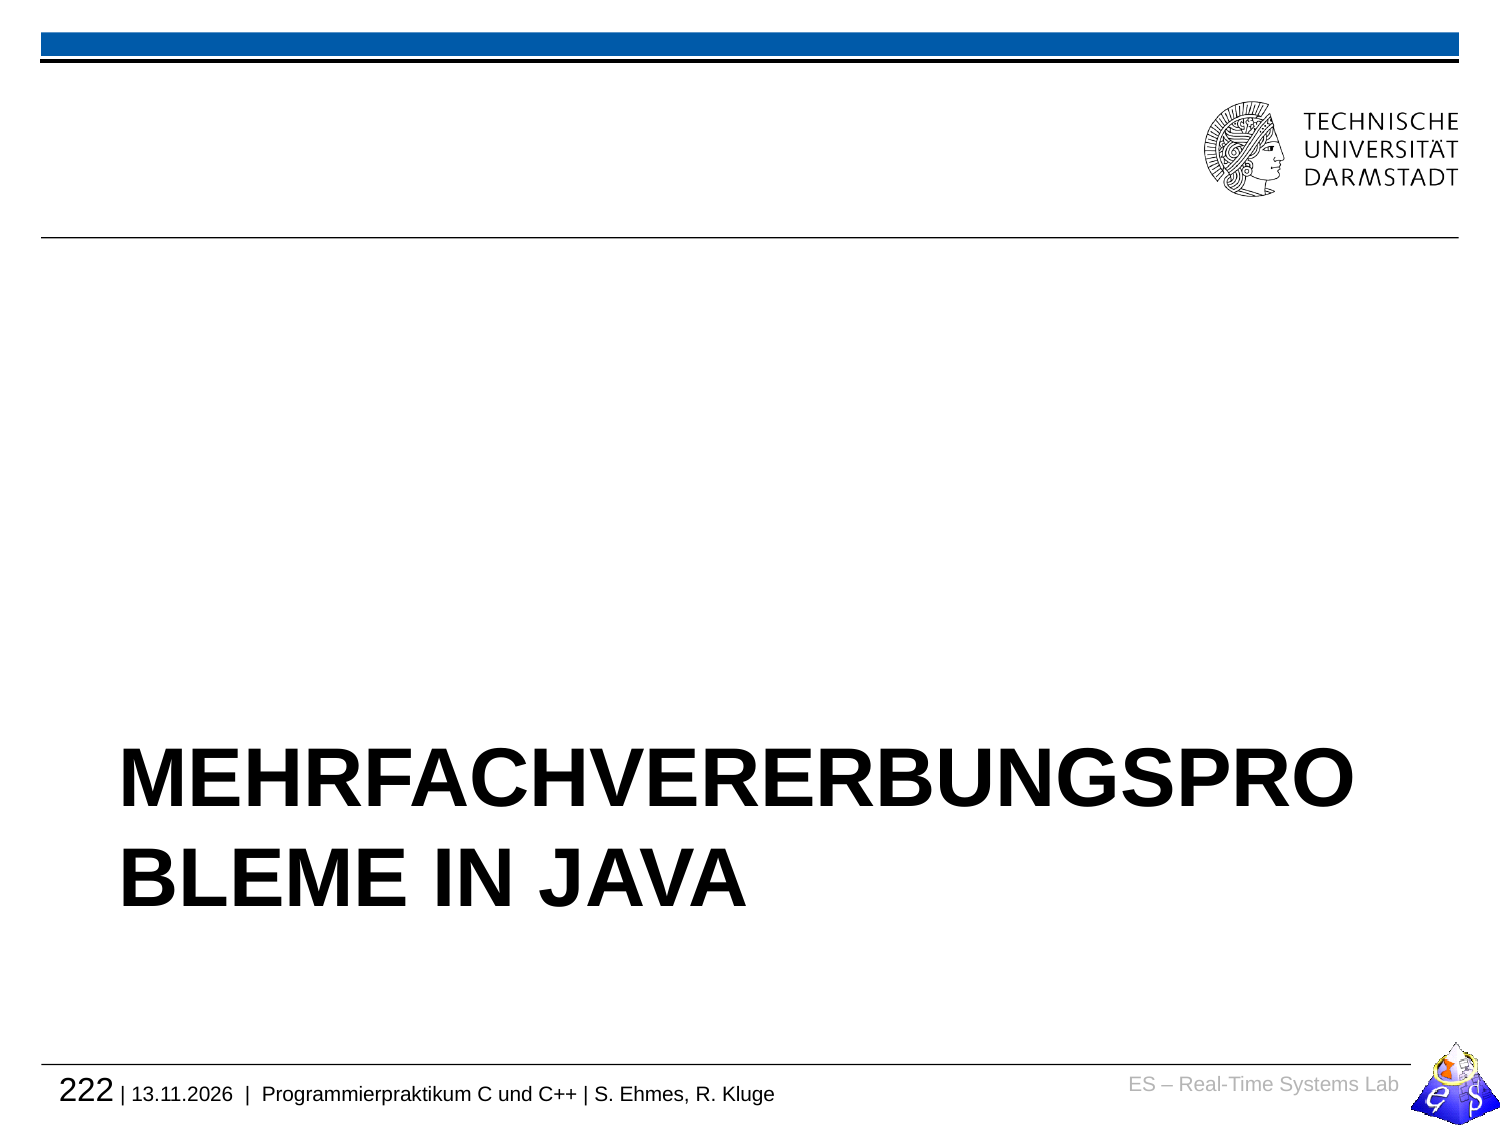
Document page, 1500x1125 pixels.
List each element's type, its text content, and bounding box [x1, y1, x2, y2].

title Mehrfachvererbungsprobleme In Java [118, 722, 1394, 947]
picture [1411, 1041, 1500, 1125]
picture [1175, 84, 1483, 214]
